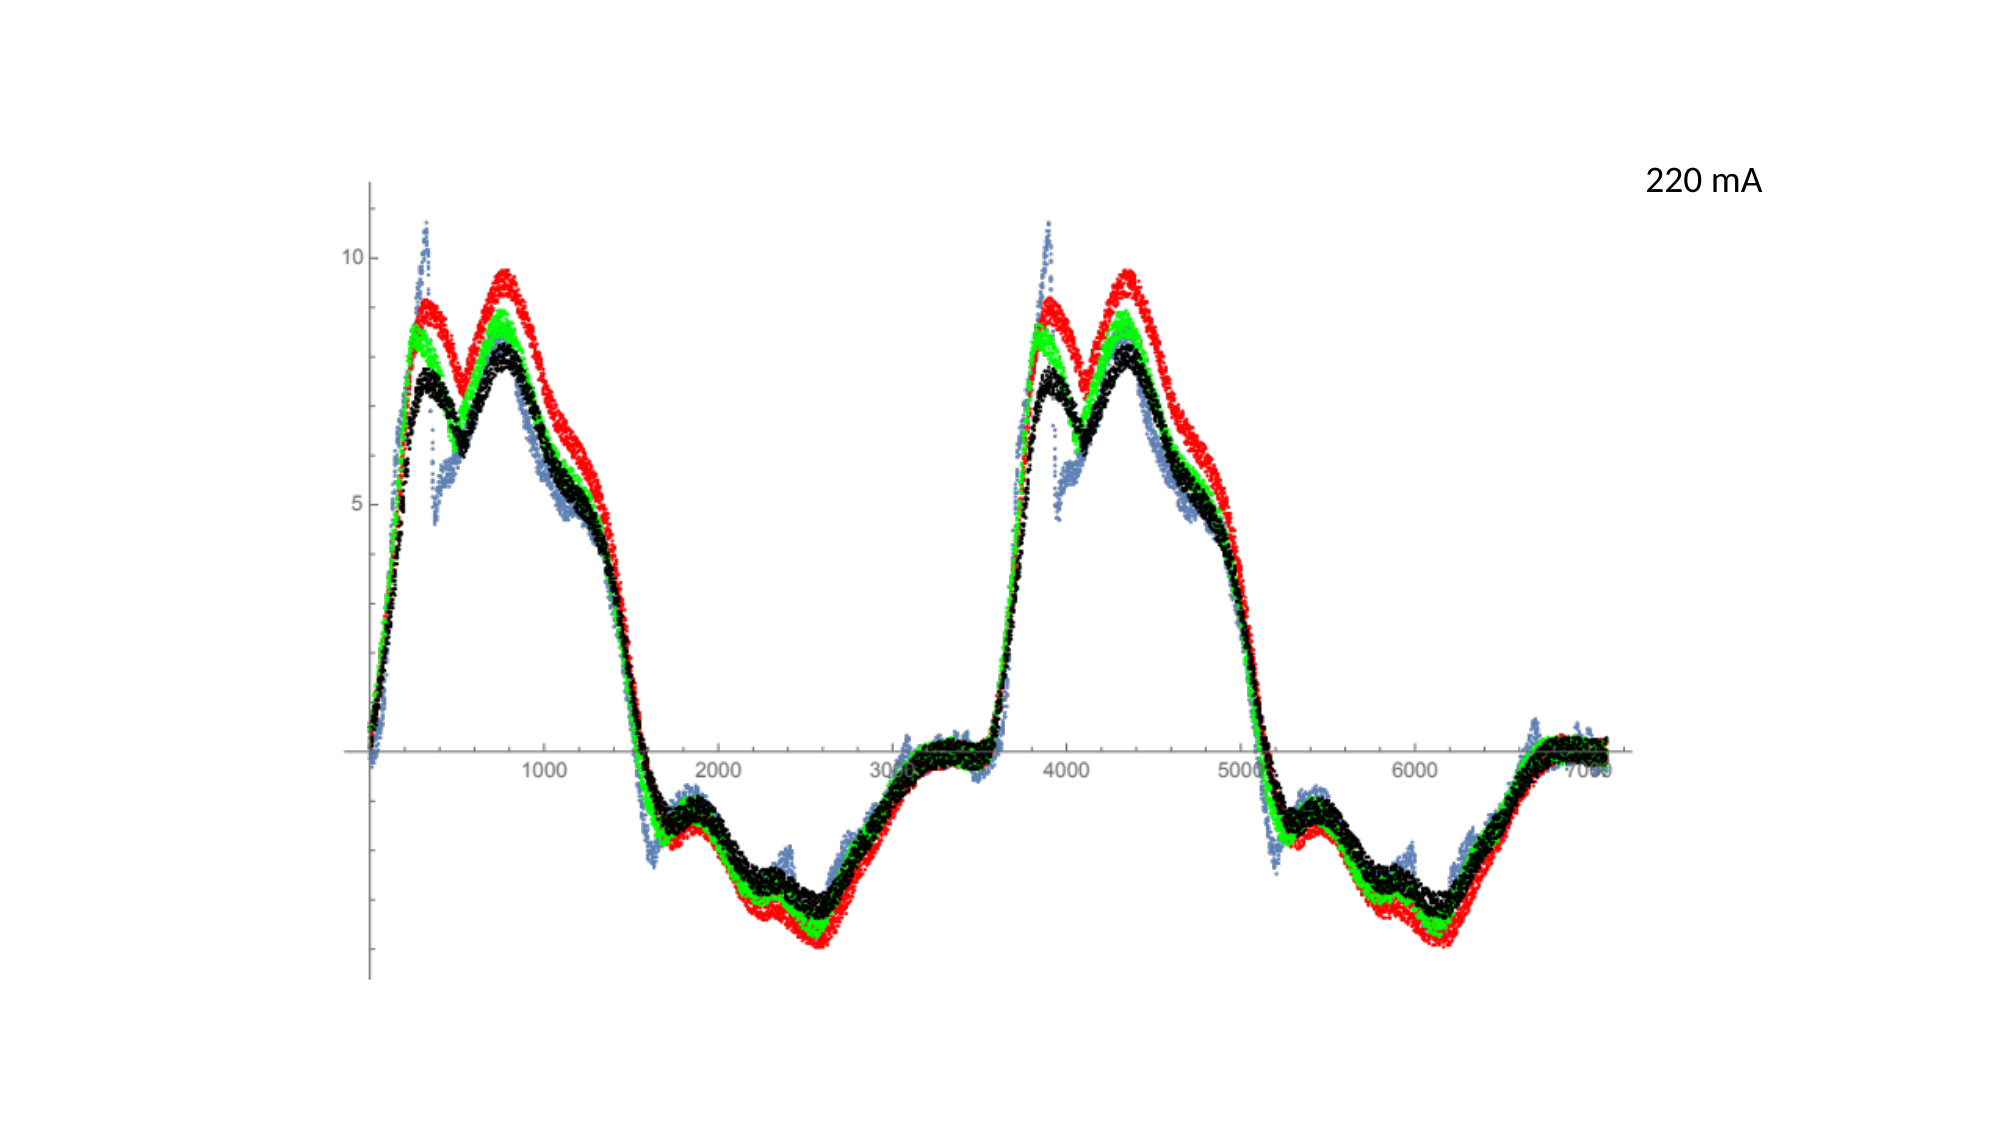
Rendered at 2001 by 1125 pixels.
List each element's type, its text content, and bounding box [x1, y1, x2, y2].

text_box 220 mA [1630, 148, 1778, 208]
picture [341, 181, 1633, 980]
